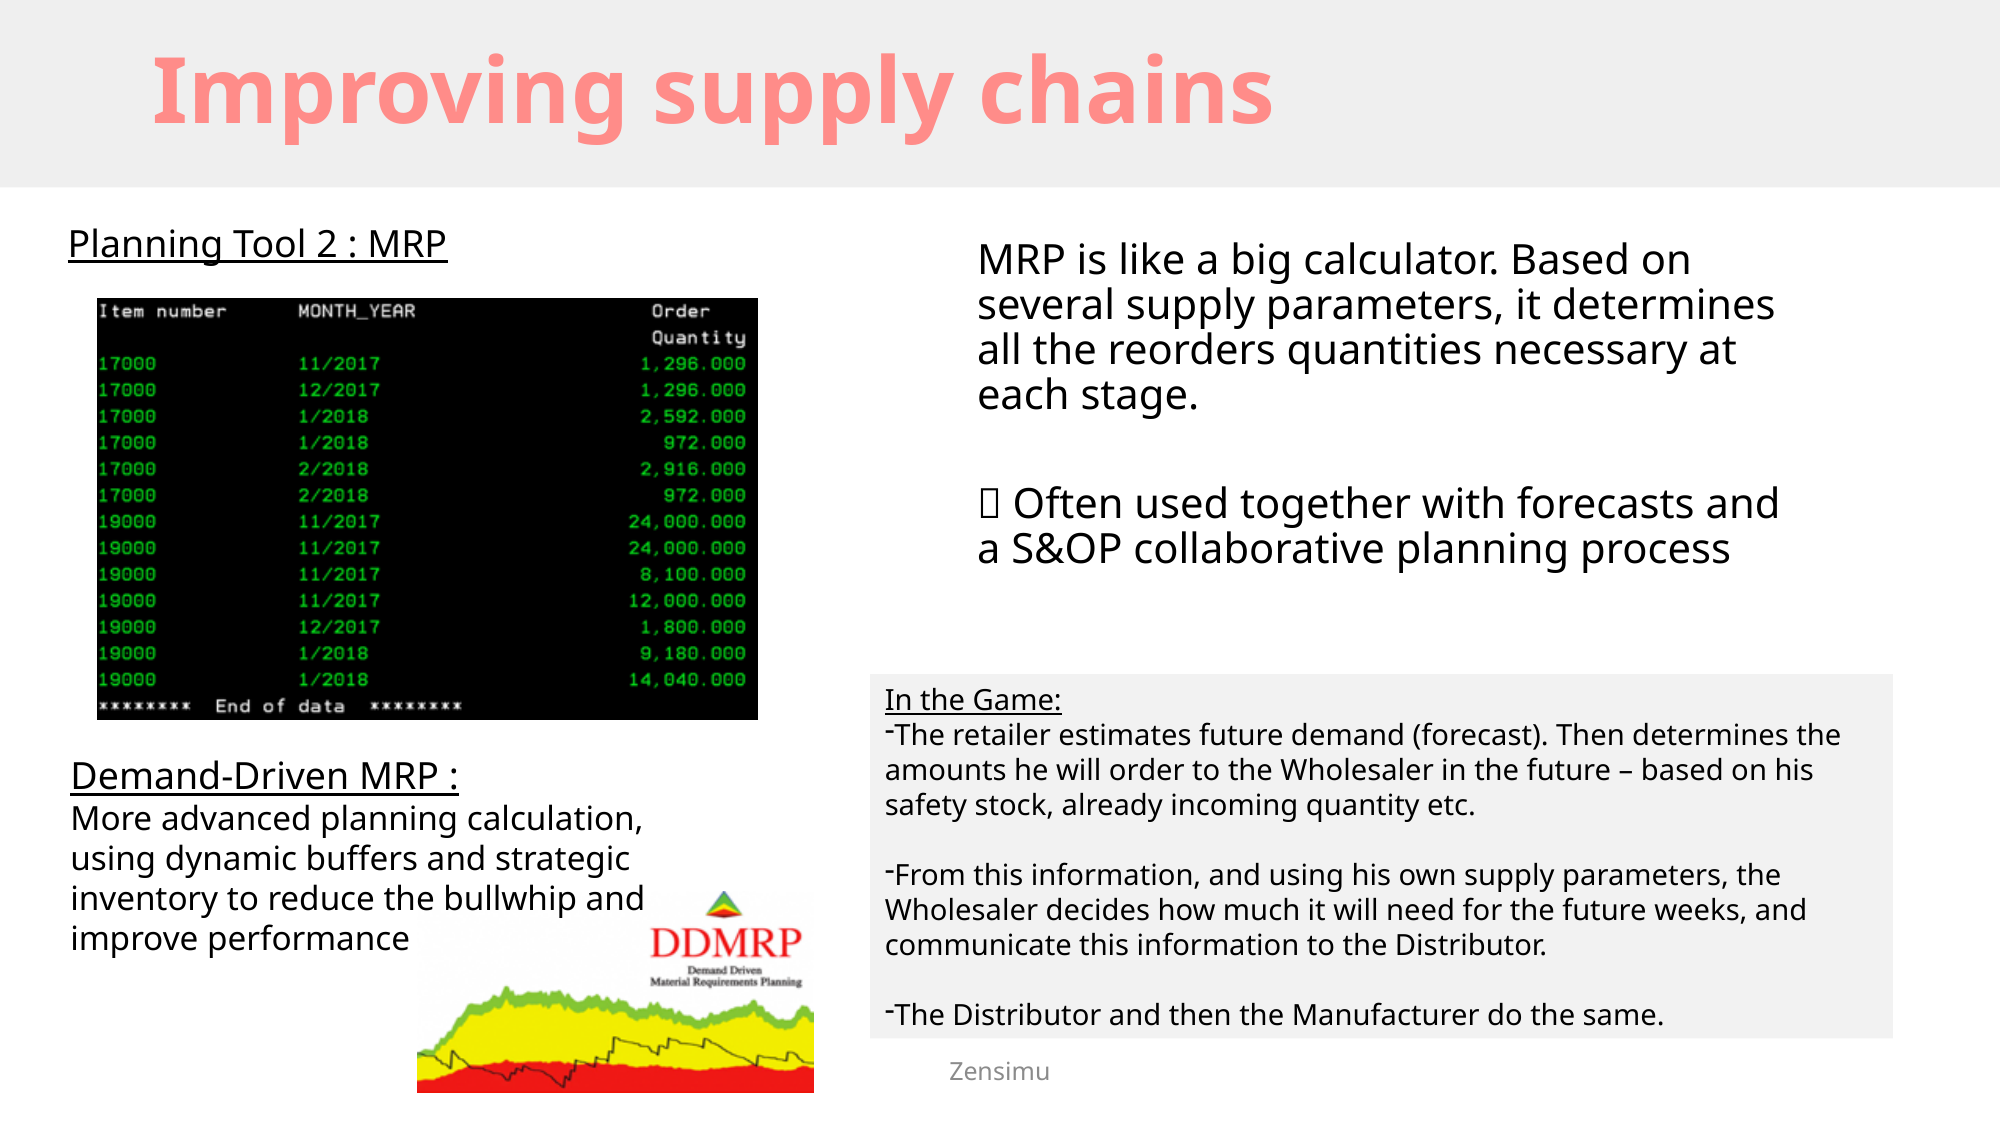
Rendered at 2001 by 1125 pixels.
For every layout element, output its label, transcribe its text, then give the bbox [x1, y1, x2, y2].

text_box Planning Tool 2 : MRP [52, 212, 463, 273]
picture [417, 891, 814, 1093]
picture [97, 298, 758, 720]
list MRP is like a big calculator. Based on several supply parameters, it determines all the reorders quantities necessary at each stage.  Often used together with forecasts and a S&OP collaborative planning process [962, 231, 1801, 640]
title Improving supply chains [137, 0, 1863, 188]
text_box In the Game: The retailer estimates future demand (forecast). Then determines the amounts he will order to the Wholesaler in the future – based on his safety stock, already incoming quantity etc. From this information, and using his own supply parameters, the Wholesaler decides how much it will need for the future weeks, and communicate this information to the Distributor. The Distributor and then the Manufacturer do the same. [870, 674, 1893, 1039]
footer Zensimu [662, 1042, 1338, 1103]
text_box Demand-Driven MRP : More advanced planning calculation, using dynamic buffers and strategic inventory to reduce the bullwhip and improve performance [55, 744, 682, 965]
